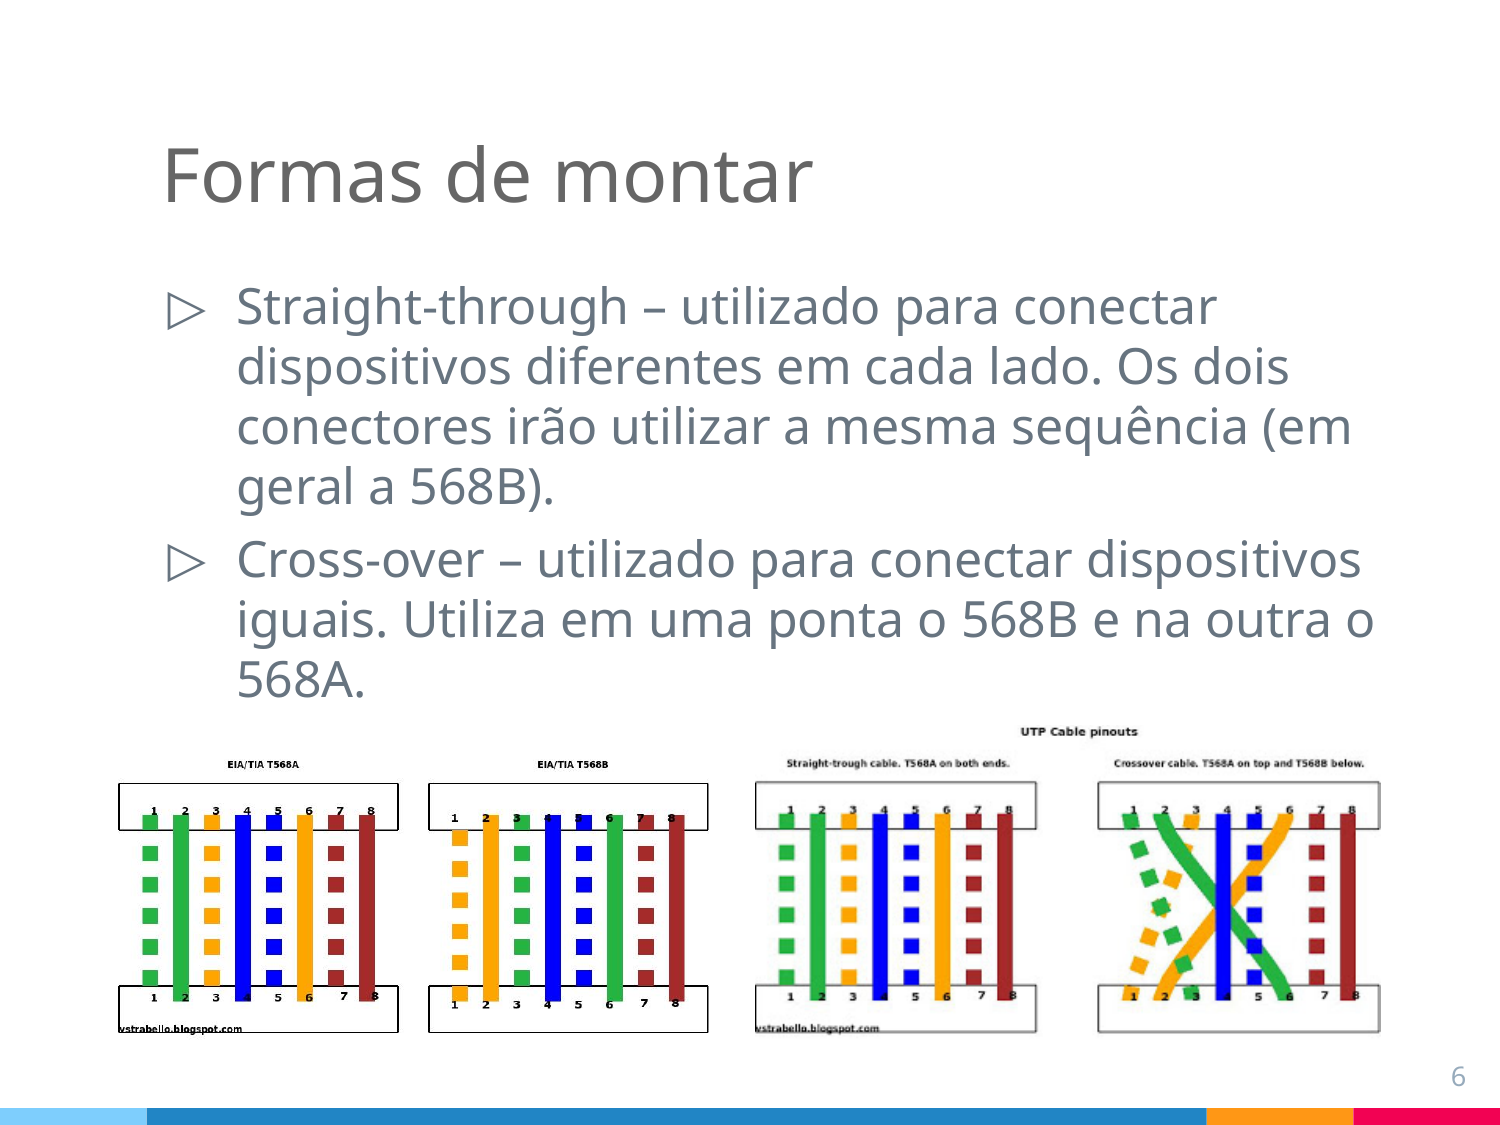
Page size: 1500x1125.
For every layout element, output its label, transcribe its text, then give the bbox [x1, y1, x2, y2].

text_box Straight-through – utilizado para conectar dispositivos diferentes em cada lado. Os dois conectores irão utilizar a mesma sequência (em geral a 568B). Cross-over – utilizado para conectar dispositivos iguais. Utiliza em uma ponta o 568B e na outra o 568A. [146, 259, 1418, 1078]
text_box 6 [1391, 1043, 1481, 1113]
text_box Formas de montar [146, 45, 1207, 233]
picture [117, 759, 709, 1040]
picture [755, 725, 1381, 1040]
